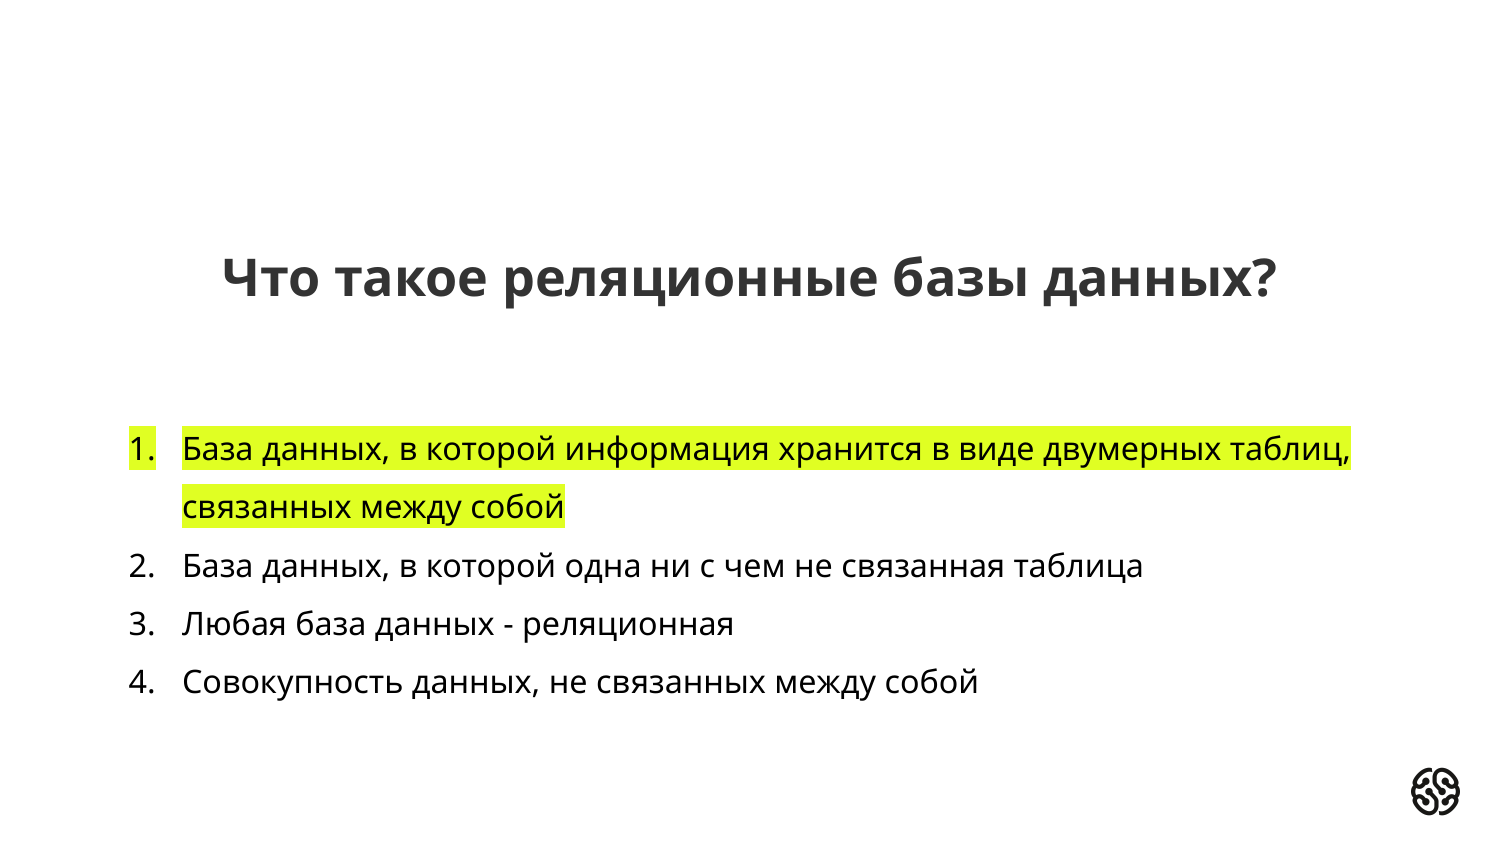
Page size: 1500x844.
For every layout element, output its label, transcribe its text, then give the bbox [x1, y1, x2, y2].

text_box База данных, в которой информация хранится в виде двумерных таблиц, связанных между собой База данных, в которой одна ни с чем не связанная таблица Любая база данных - реляционная Совокупность данных, не связанных между собой [107, 409, 1437, 783]
picture [1411, 767, 1460, 816]
title Что такое реляционные базы данных? [153, 171, 1347, 380]
